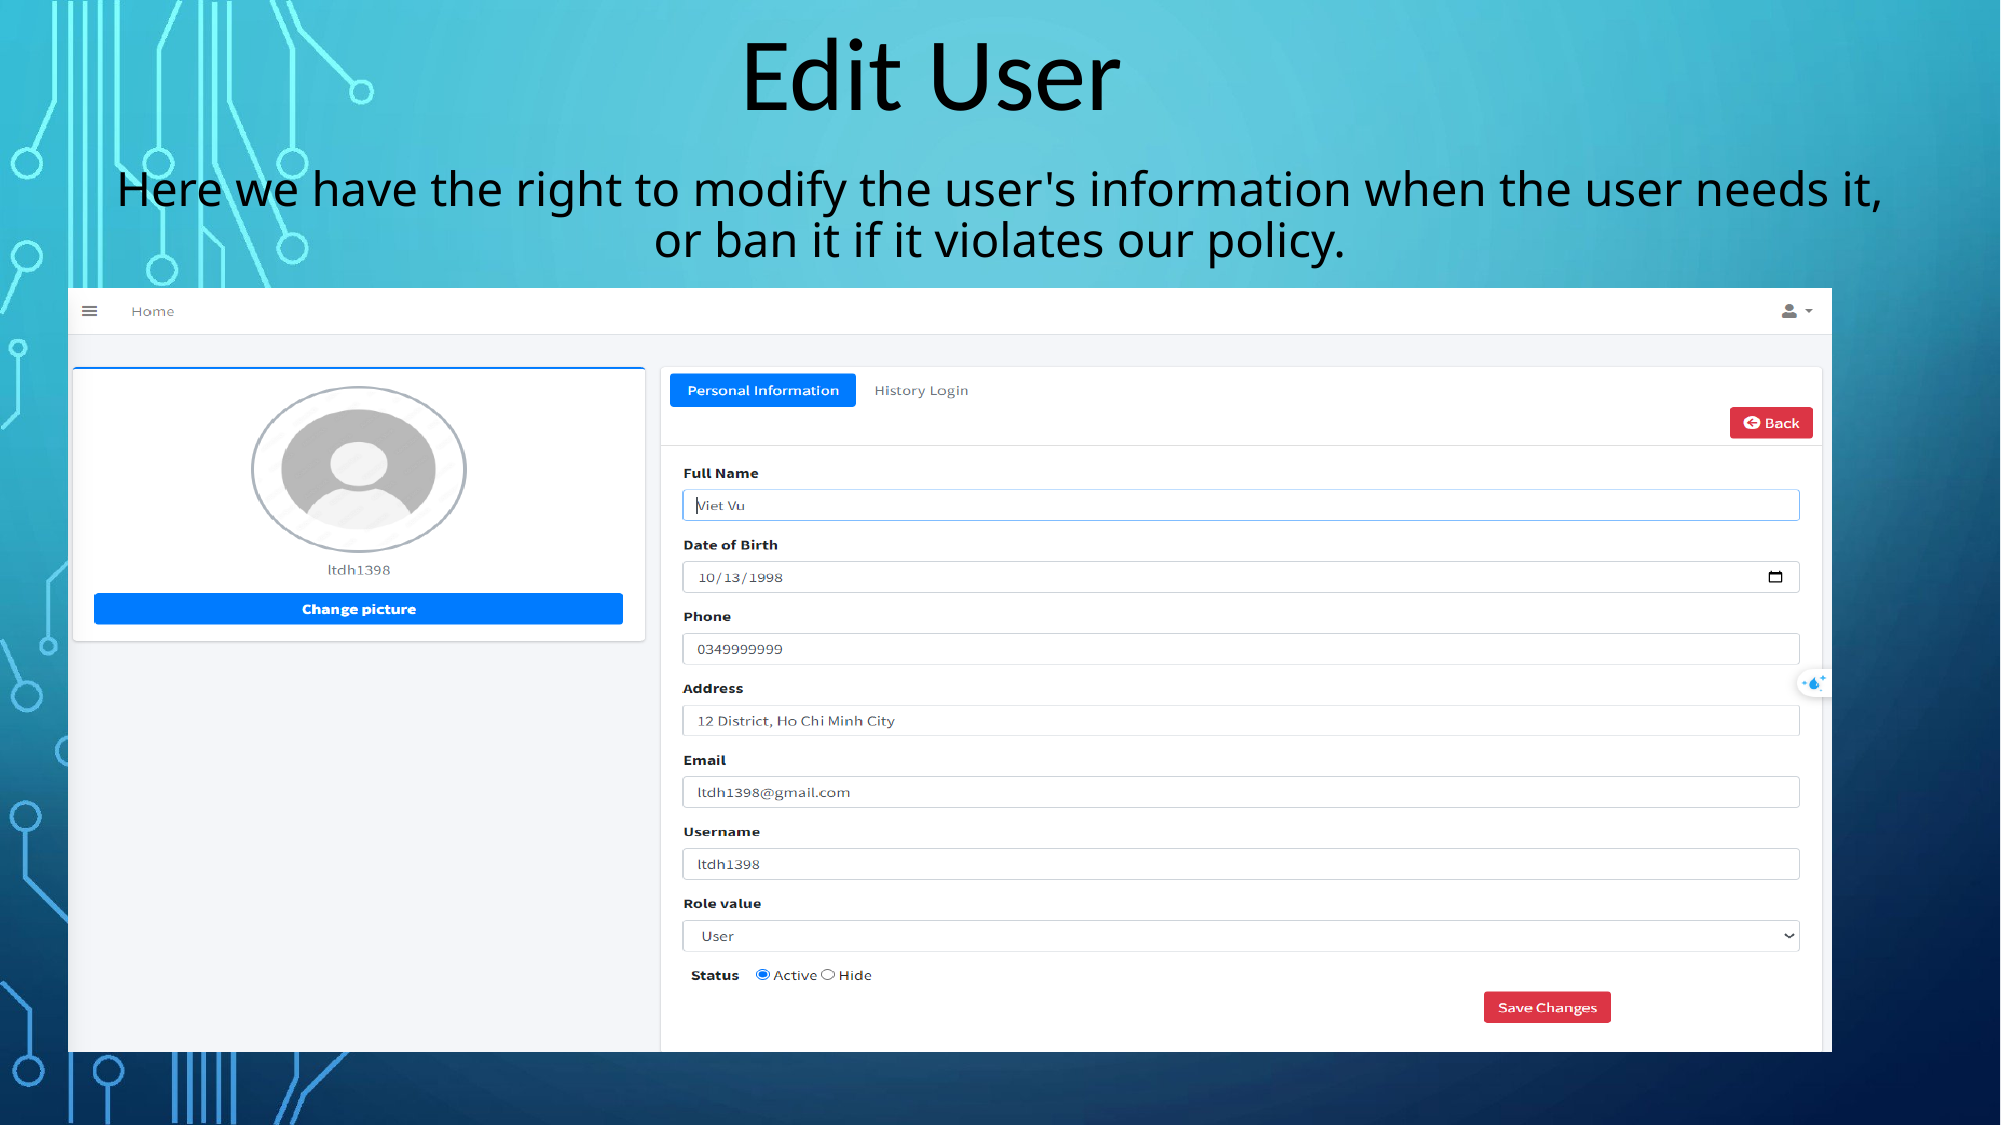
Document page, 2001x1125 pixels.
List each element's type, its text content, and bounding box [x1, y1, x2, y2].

title Here we have the right to modify the user's information when the user needs it, or ban it if it violates our policy. [68, 145, 1932, 289]
subtitle Edit User [0, 0, 1864, 146]
picture [0, 0, 2001, 1125]
